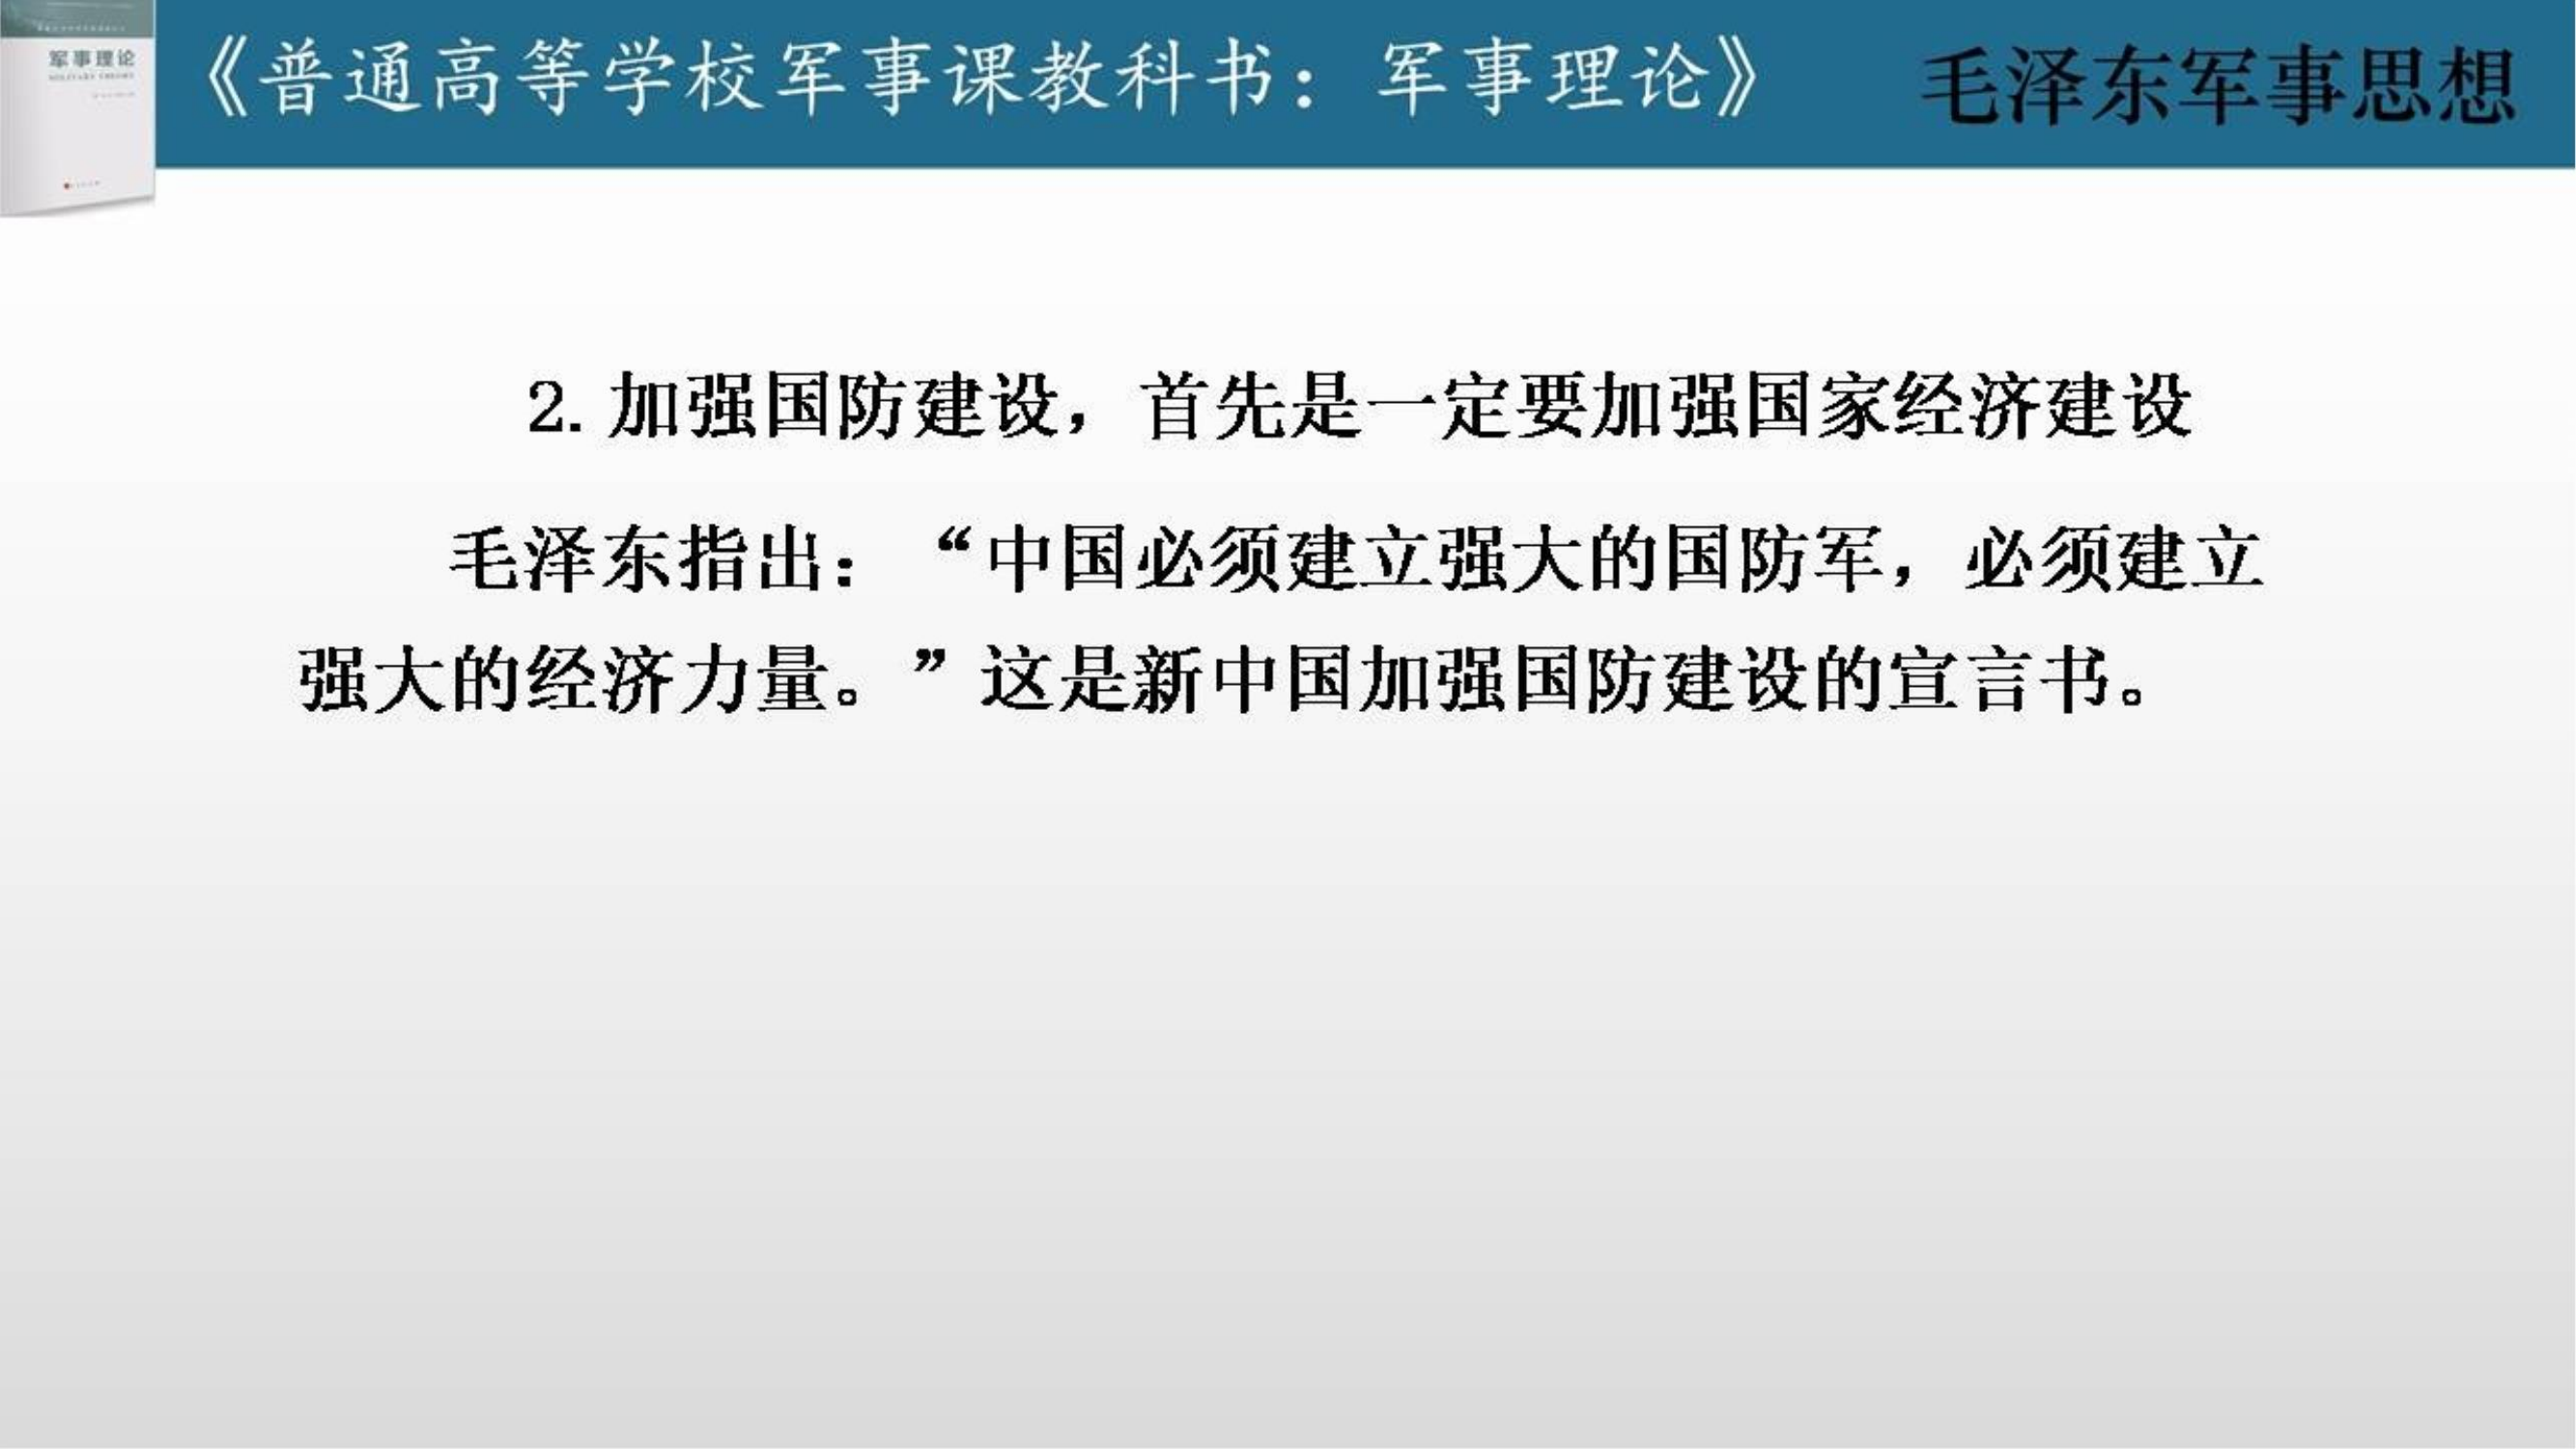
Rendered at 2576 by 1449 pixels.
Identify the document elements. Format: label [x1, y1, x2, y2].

text_box [0, 0, 2576, 1449]
